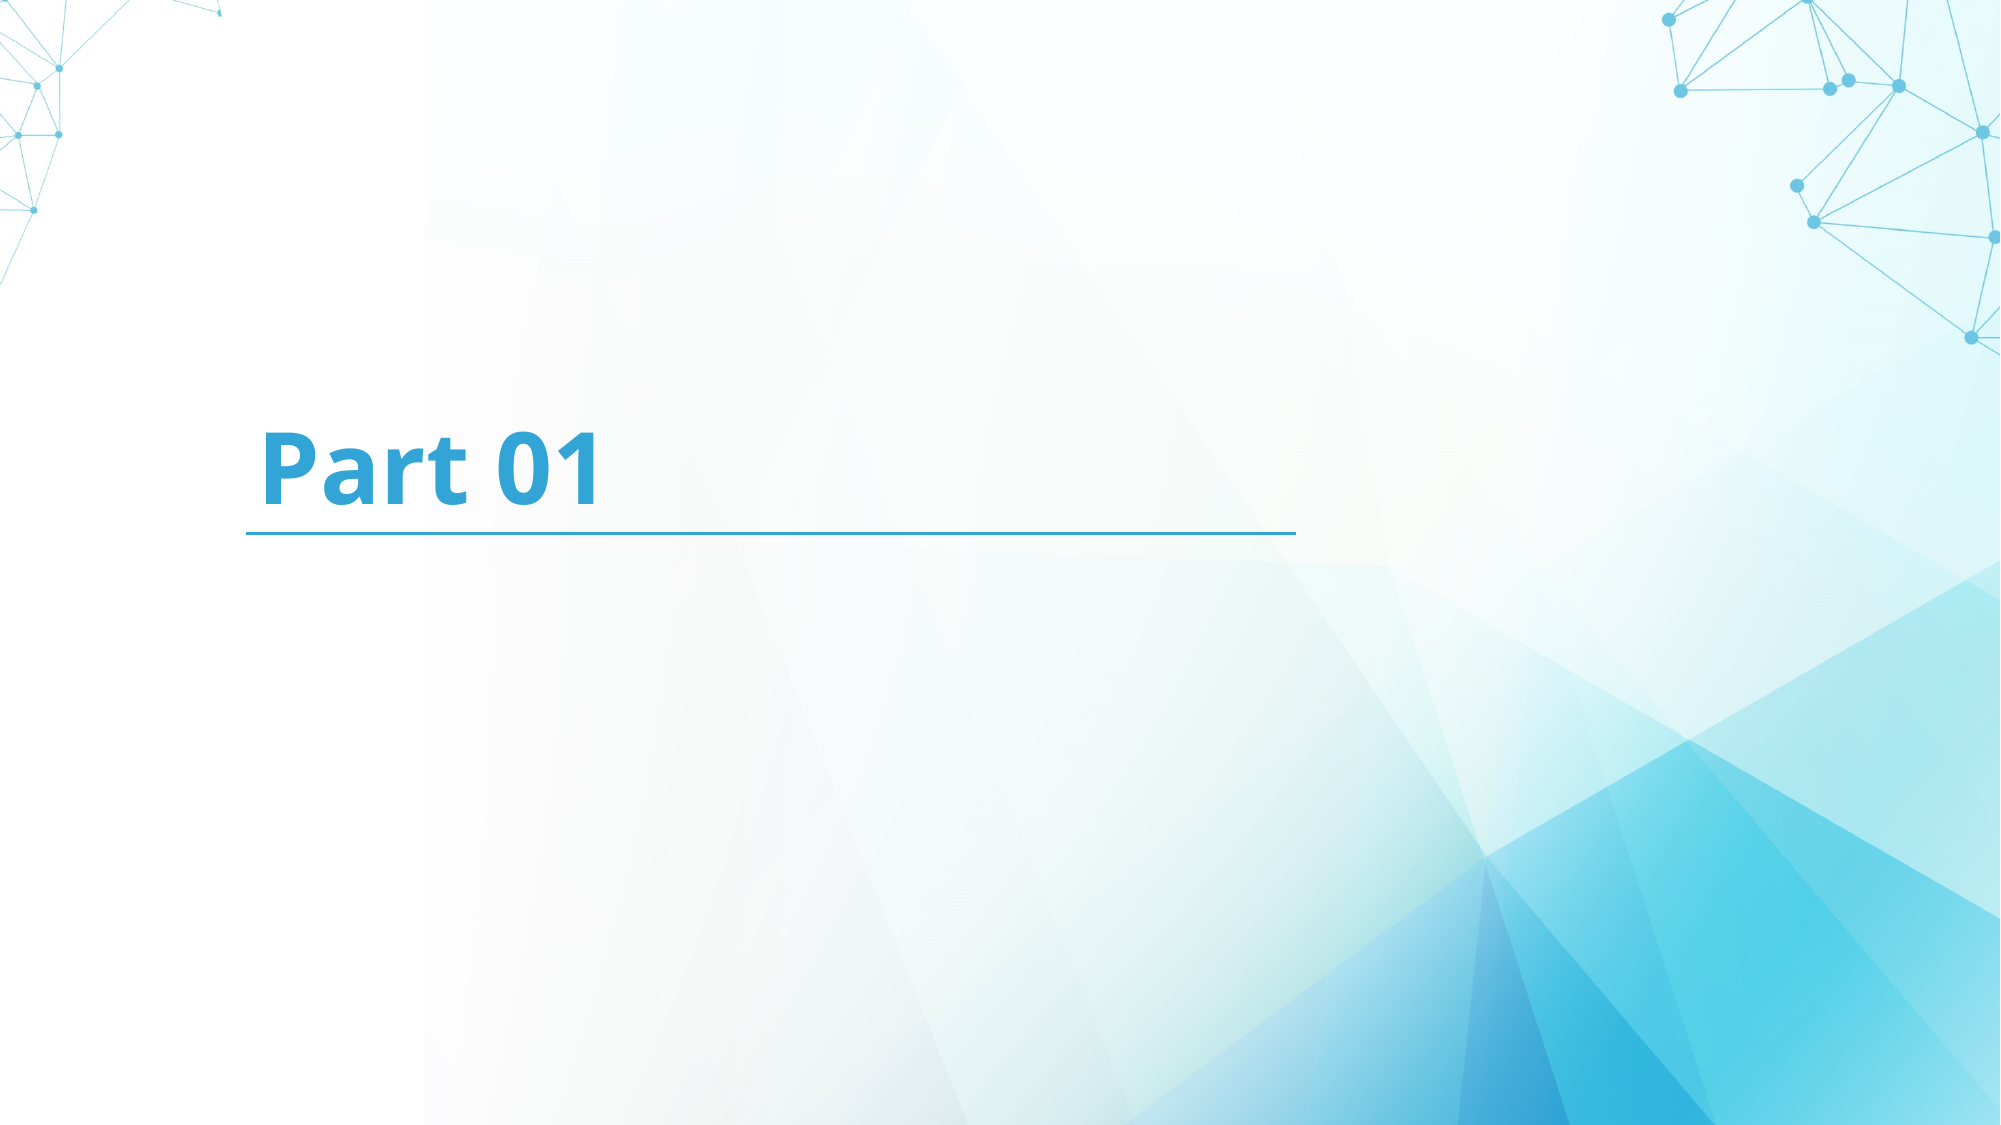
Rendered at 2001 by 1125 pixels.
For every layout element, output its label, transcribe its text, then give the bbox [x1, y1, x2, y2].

picture [0, 0, 2000, 1125]
text_box Part 01 [242, 397, 626, 532]
